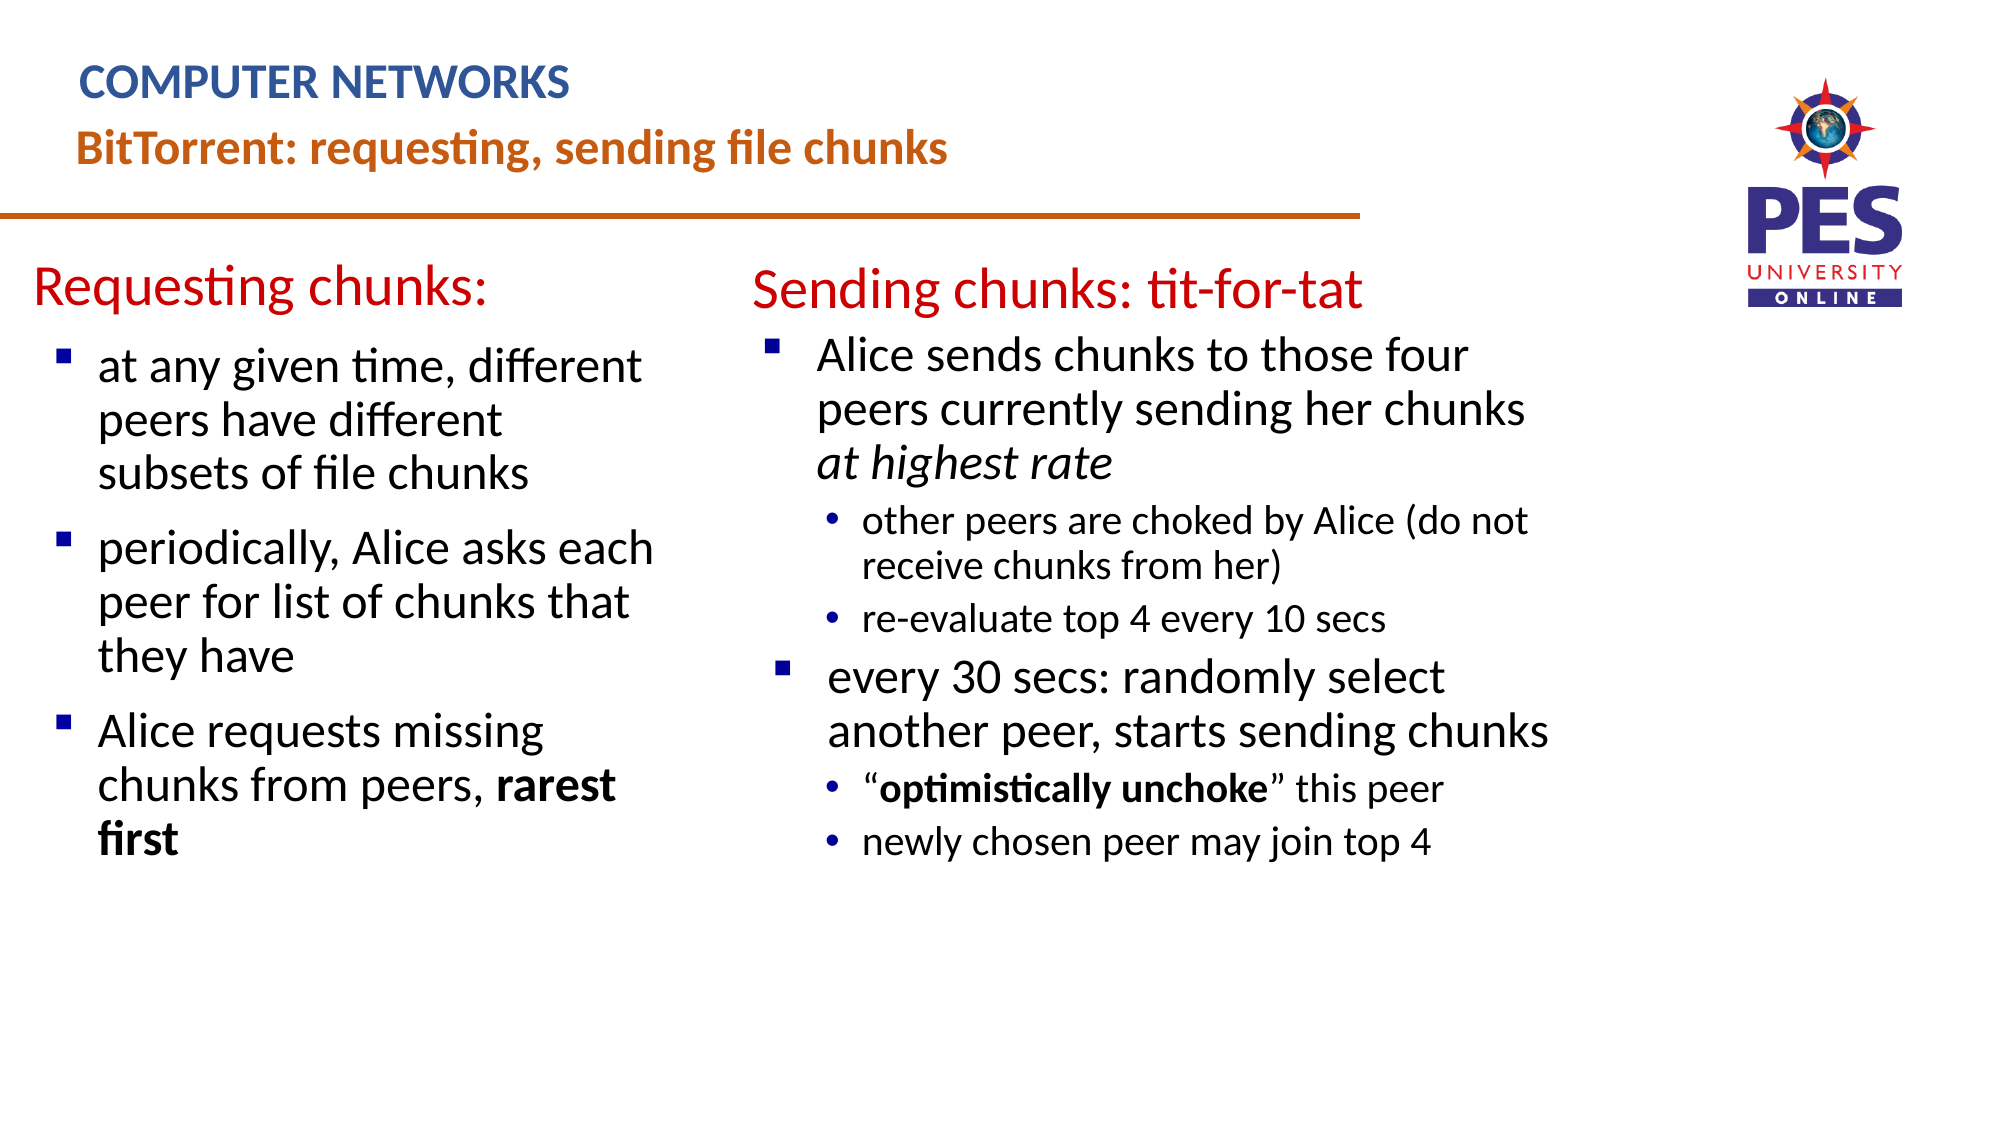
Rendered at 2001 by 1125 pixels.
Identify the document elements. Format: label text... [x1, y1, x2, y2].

text_box Sending chunks: tit-for-tat Alice sends chunks to those four peers currently sending her chunks at highest rate other peers are choked by Alice (do not receive chunks from her) re-evaluate top 4 every 10 secs every 30 secs: randomly select another peer, starts sending chunks “optimistically unchoke” this peer newly chosen peer may join top 4 [735, 242, 1576, 1070]
text_box BitTorrent: requesting, sending file chunks [60, 106, 1374, 182]
text_box COMPUTER NETWORKS [64, 41, 1295, 106]
picture [1748, 76, 1902, 307]
text_box Requesting chunks: at any given time, different peers have different subsets of file chunks periodically, Alice asks each peer for list of chunks that they have Alice requests missing chunks from peers, rarest first [15, 247, 681, 924]
